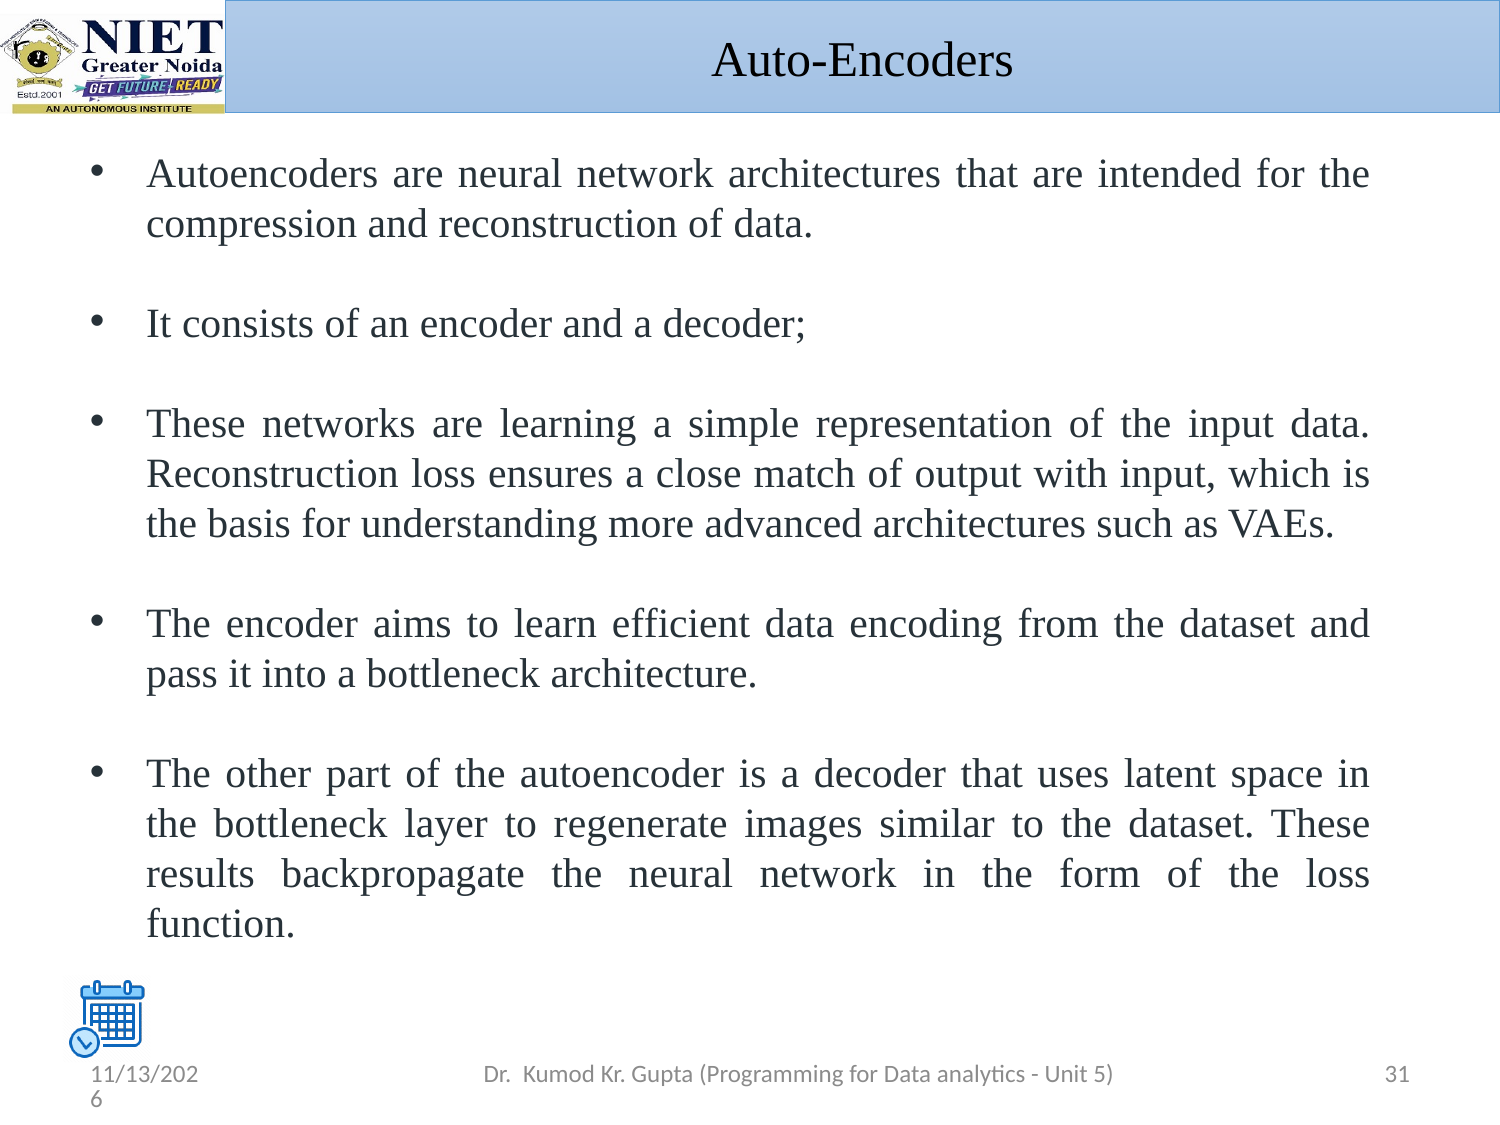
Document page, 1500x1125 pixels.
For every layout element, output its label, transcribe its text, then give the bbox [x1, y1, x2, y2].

text_box Autoencoders are neural network architectures that are intended for the compression and reconstruction of data. It consists of an encoder and a decoder; These networks are learning a simple representation of the input data. Reconstruction loss ensures a close match of output with input, which is the basis for understanding more advanced architectures such as VAEs. The encoder aims to learn efficient data encoding from the dataset and pass it into a bottleneck architecture. The other part of the autoencoder is a decoder that uses latent space in the bottleneck layer to regenerate images similar to the dataset. These results backpropagate the neural network in the form of the loss function. [75, 137, 1387, 953]
footer Dr. Kumod Kr. Gupta (Programming for Data analytics - Unit 5) [384, 1042, 1214, 1103]
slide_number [75, 1042, 225, 1103]
slide_number 31 [1304, 1042, 1425, 1103]
picture [0, 0, 225, 141]
title Auto-Encoders [225, 0, 1500, 113]
picture [62, 974, 151, 1063]
